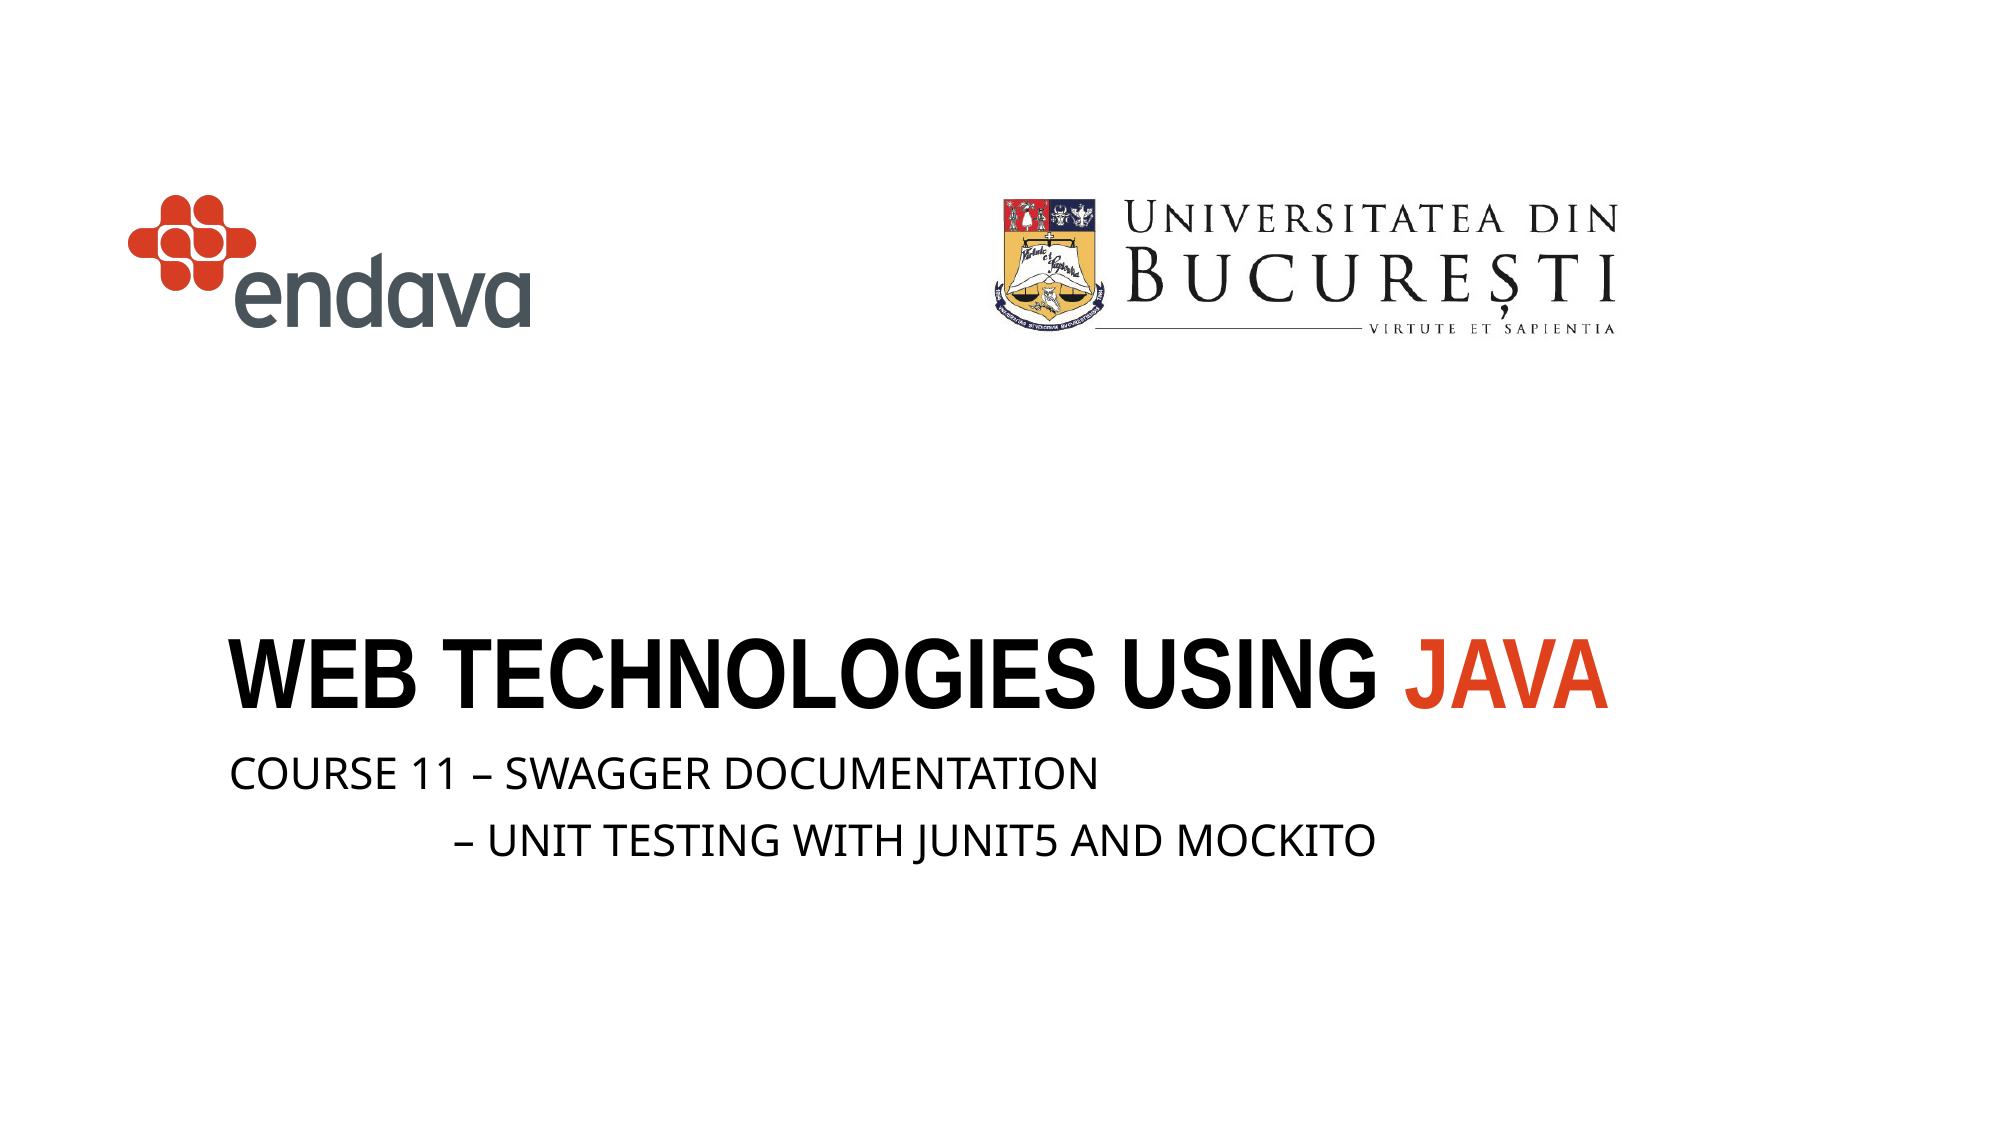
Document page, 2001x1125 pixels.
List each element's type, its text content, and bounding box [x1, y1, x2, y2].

picture [978, 176, 1637, 353]
list Course 11 – Swagger documentation – Unit testing with junit5 and mockito [228, 743, 1419, 915]
title Web technologies using java [228, 558, 1637, 733]
picture [128, 195, 530, 328]
